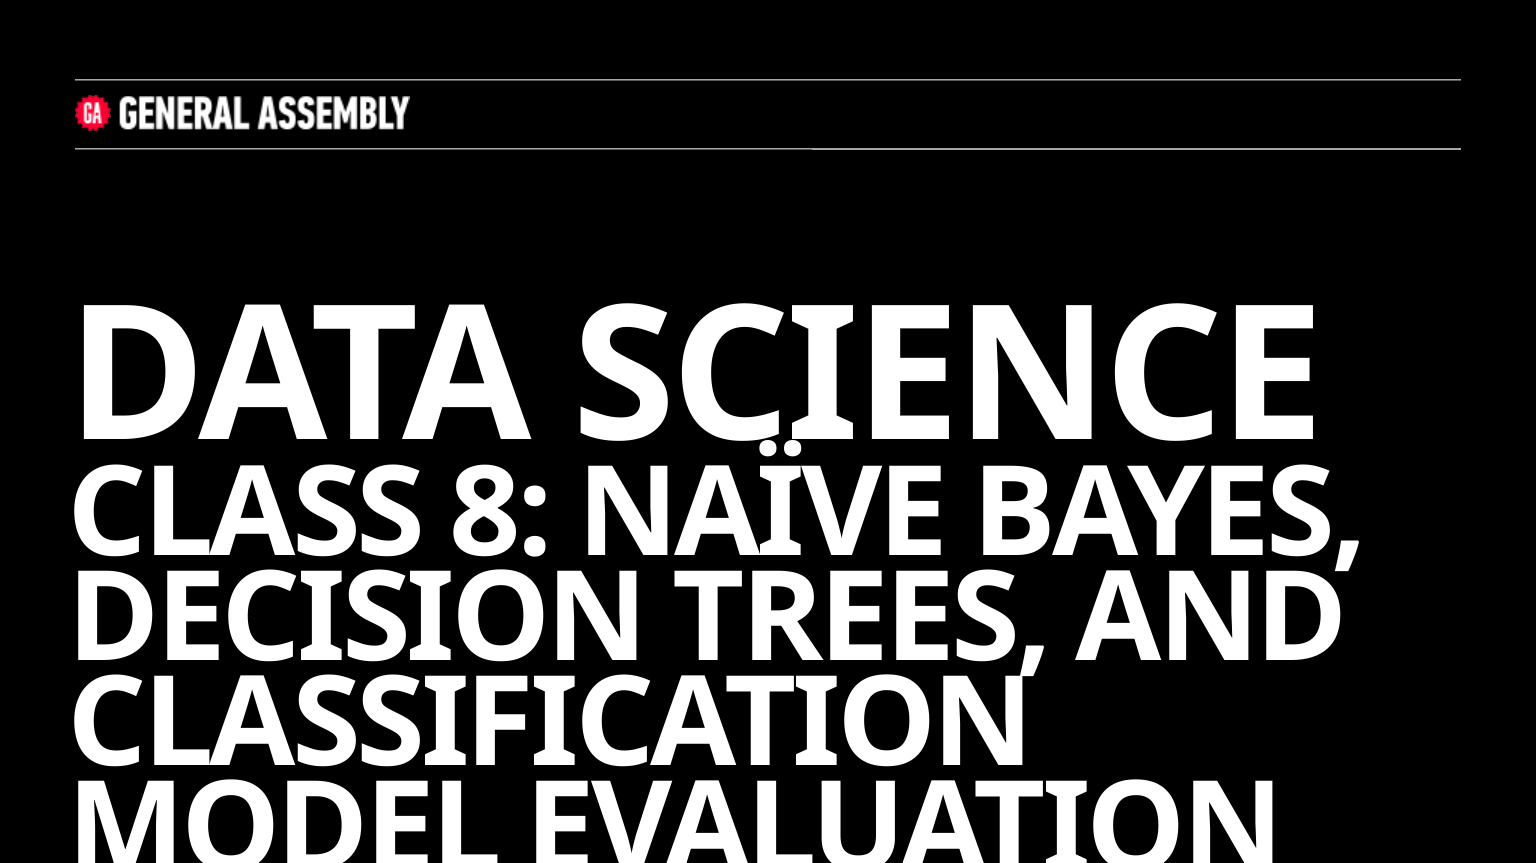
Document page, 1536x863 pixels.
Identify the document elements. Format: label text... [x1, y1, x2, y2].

picture [75, 95, 410, 131]
title DATA SCIENCE Class 8: Naïve Bayes, decision trees, and Classification model evaluation [67, 156, 1458, 588]
